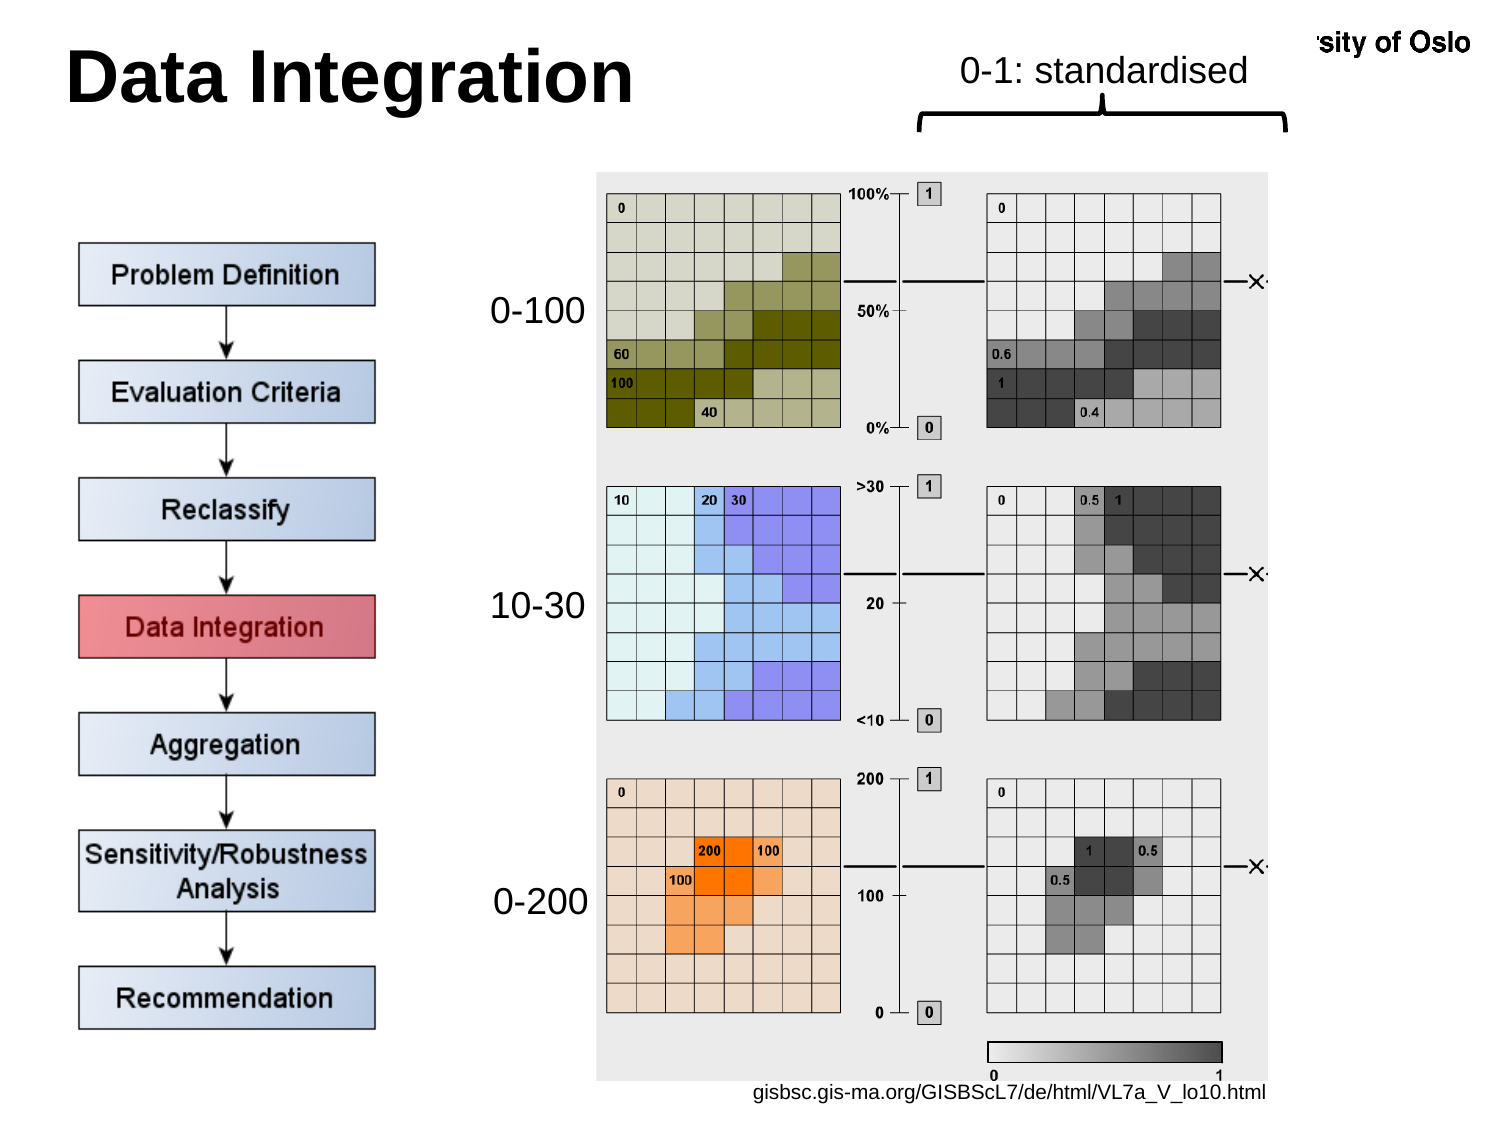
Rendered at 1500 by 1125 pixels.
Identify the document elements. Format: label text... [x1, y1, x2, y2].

picture [1341, 30, 1470, 58]
text_box 10-30 [475, 574, 591, 646]
picture [596, 171, 1269, 1081]
text_box 0-200 [478, 869, 591, 941]
text_box 0-1: standardised [891, 23, 1317, 114]
picture [55, 219, 398, 1052]
text_box gisbsc.gis-ma.org/GISBScL7/de/html/VL7a_V_lo10.html [738, 1071, 1317, 1112]
list 0-100 [475, 278, 591, 350]
text_box [919, 95, 1286, 133]
title Data Integration [50, 0, 1341, 149]
